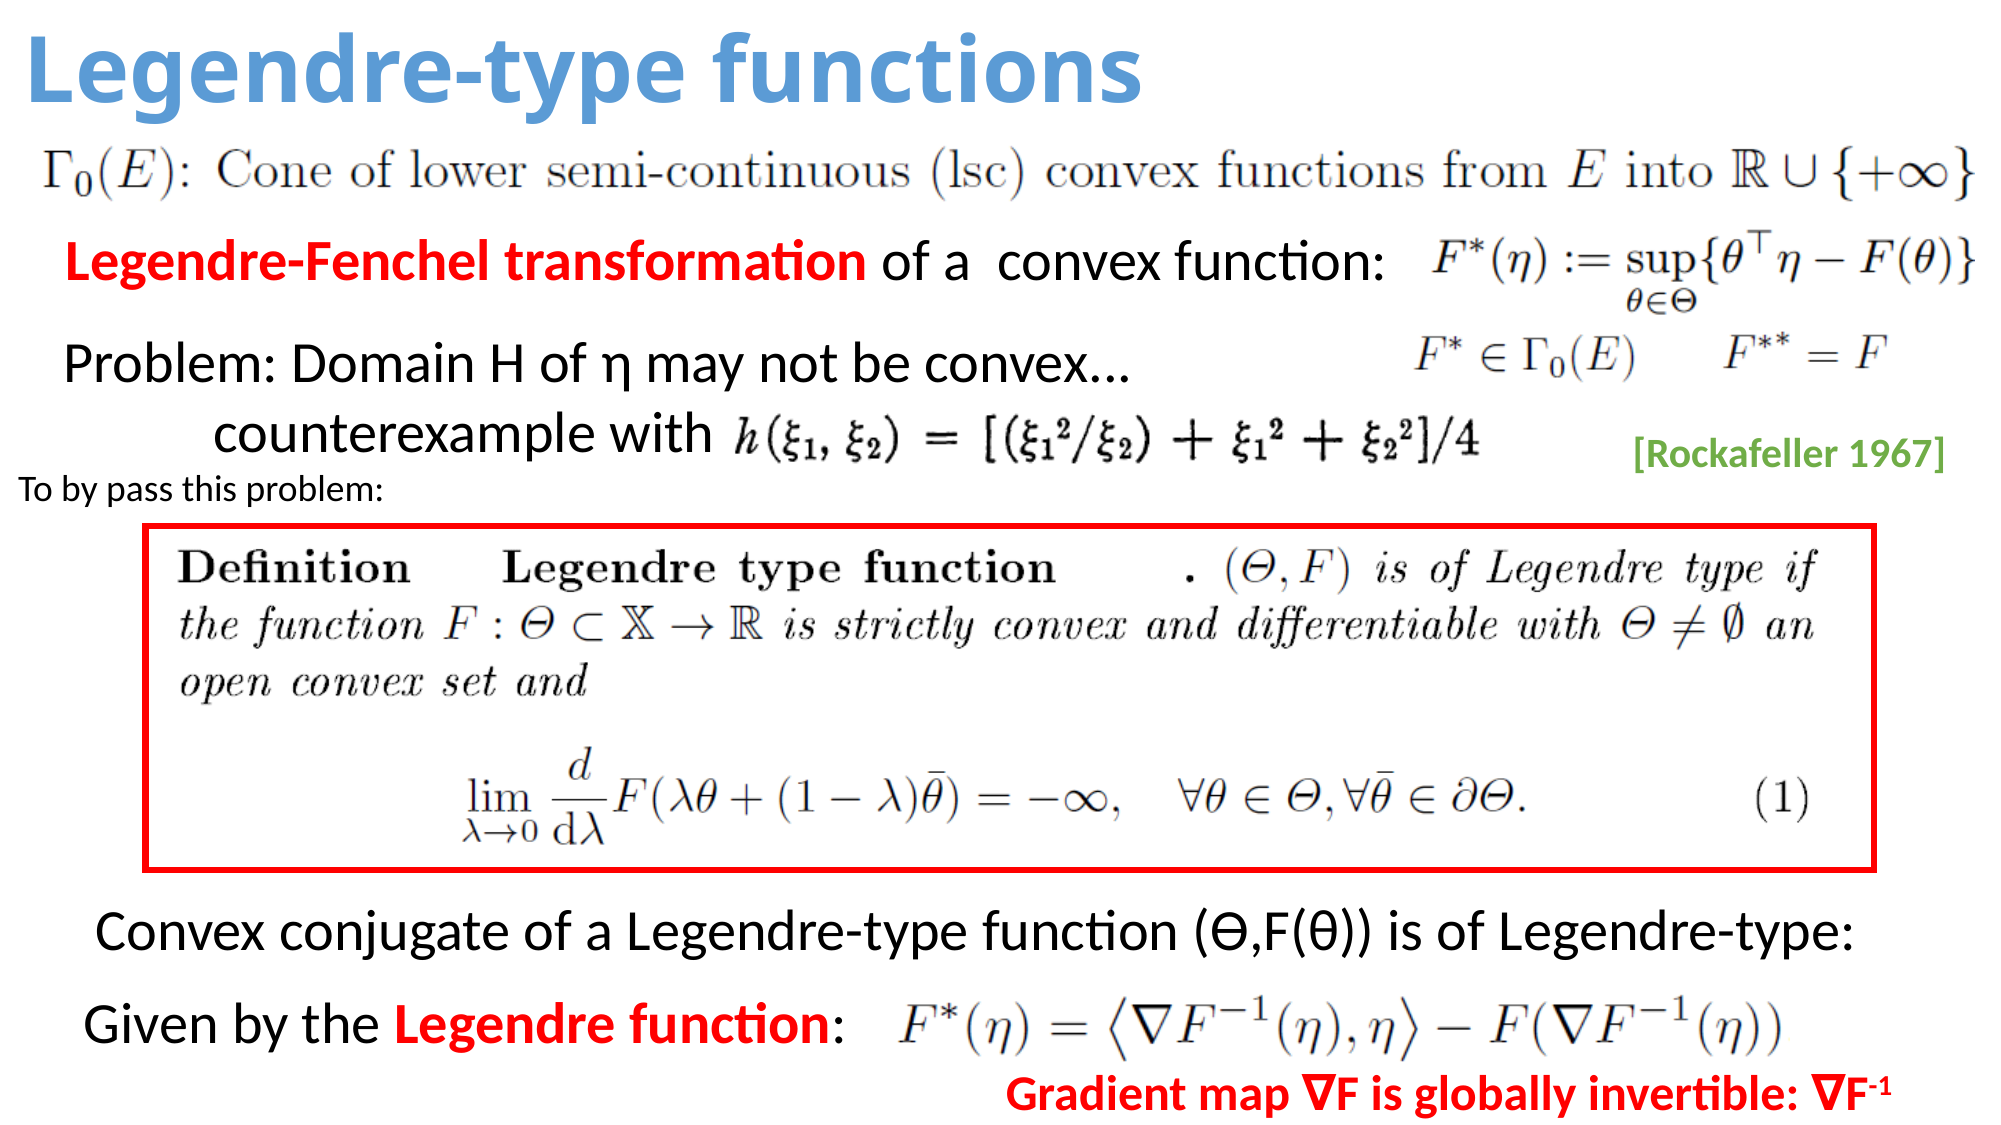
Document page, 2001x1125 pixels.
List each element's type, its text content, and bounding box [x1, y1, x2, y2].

title Legendre-type functions [8, 0, 1734, 182]
picture [723, 406, 1495, 470]
text_box To by pass this problem: [3, 456, 401, 561]
picture [889, 977, 1790, 1074]
text_box Legendre-Fenchel transformation of a convex function: [50, 214, 1403, 300]
text_box [144, 525, 1875, 871]
text_box Problem: Domain H of η may not be convex... counterexample with [48, 316, 1148, 472]
text_box Convex conjugate of a Legendre-type function (ϴ,F(θ)) is of Legendre-type: [80, 885, 1872, 970]
text_box Given by the Legendre function: [68, 978, 862, 1063]
picture [42, 129, 1976, 400]
picture [164, 530, 1855, 871]
text_box [Rockafeller 1967] [1617, 418, 1962, 484]
text_box Gradient map ∇F is globally invertible: ∇F-1 [991, 1052, 1919, 1125]
